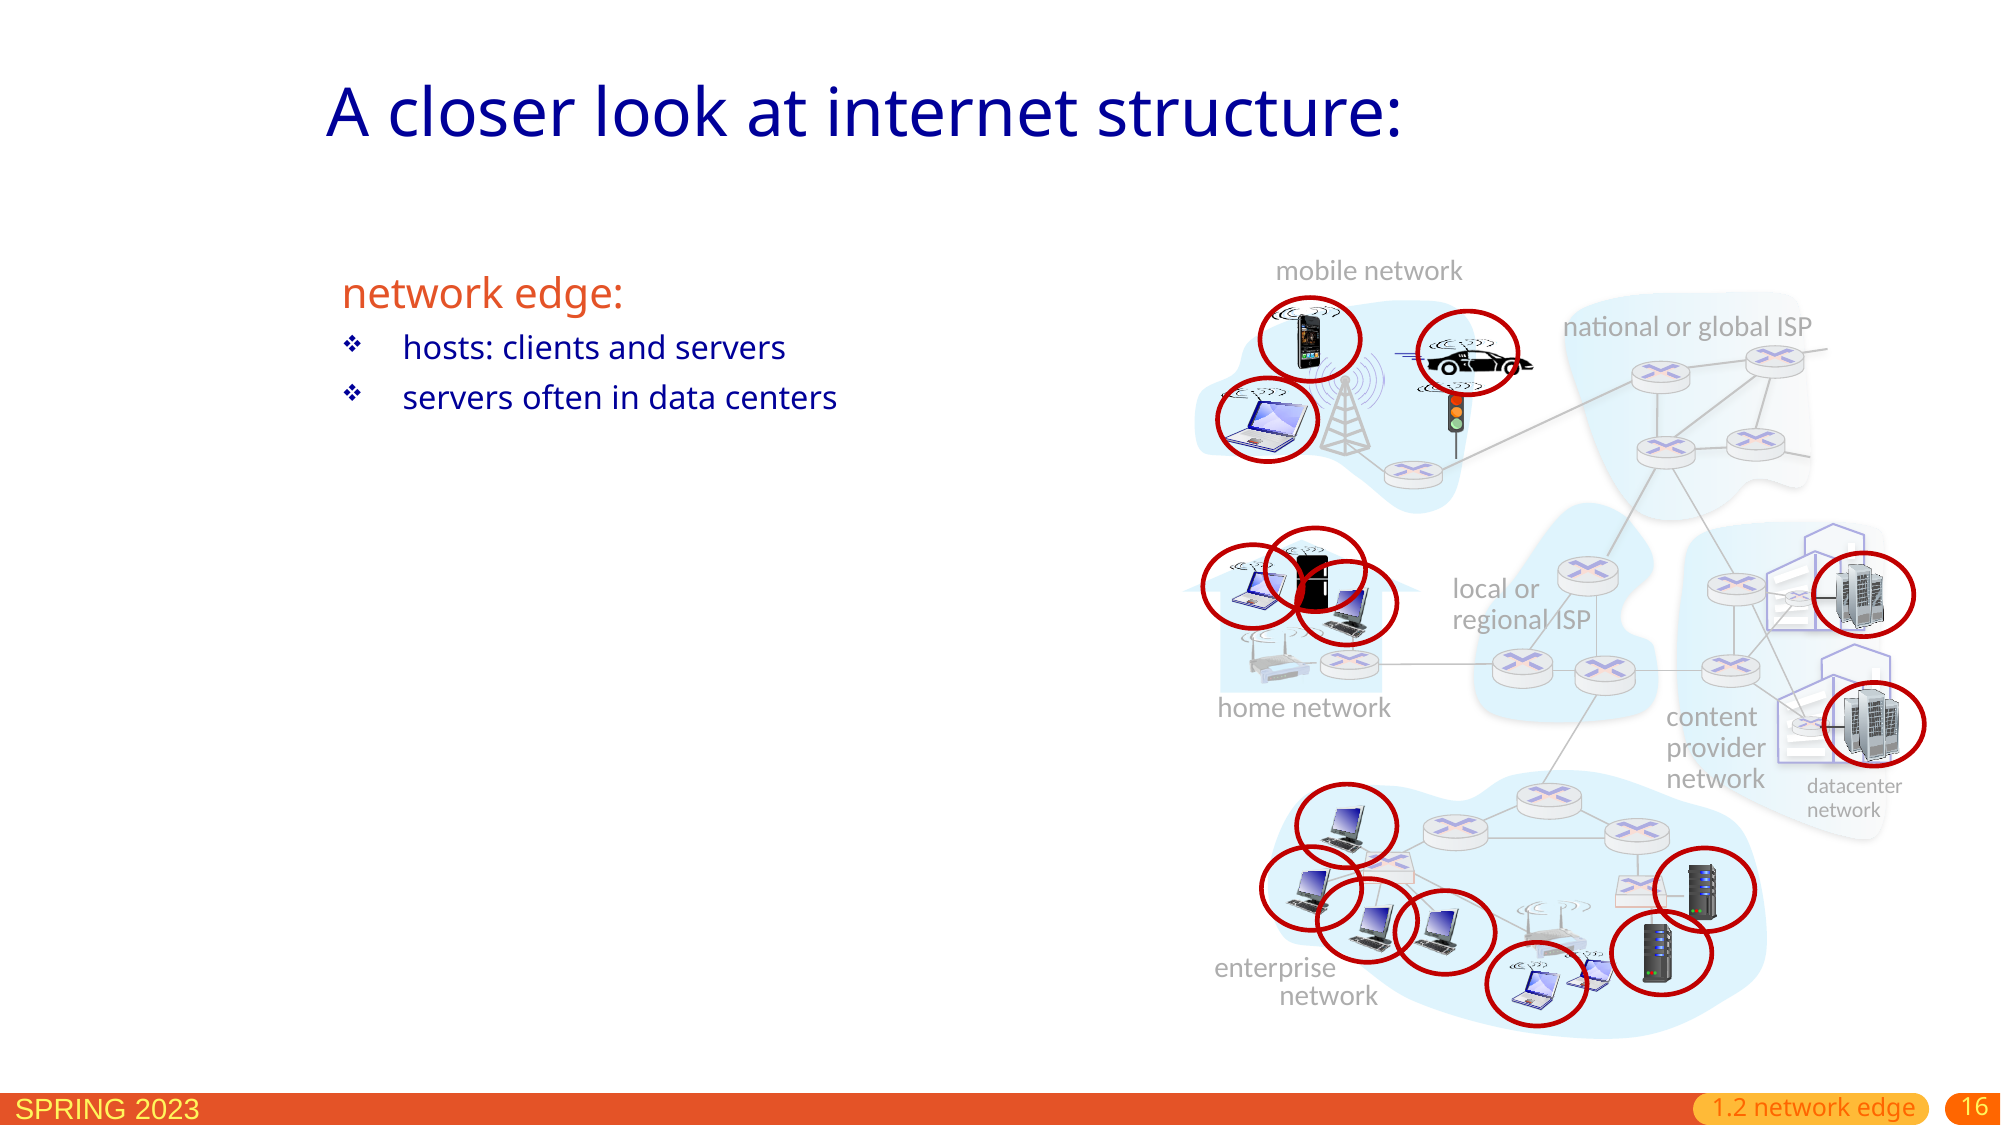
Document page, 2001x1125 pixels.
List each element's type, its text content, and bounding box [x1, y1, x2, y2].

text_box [1181, 243, 1925, 1042]
footer 1.2 network edge [1696, 1082, 1965, 1125]
title A closer look at internet structure: [311, 35, 1661, 183]
text_box [1100, 242, 1983, 1059]
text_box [1202, 297, 1925, 1027]
slide_number 16 [1944, 1092, 2000, 1125]
list network edge: hosts: clients and servers servers often in data centers [326, 254, 1017, 427]
